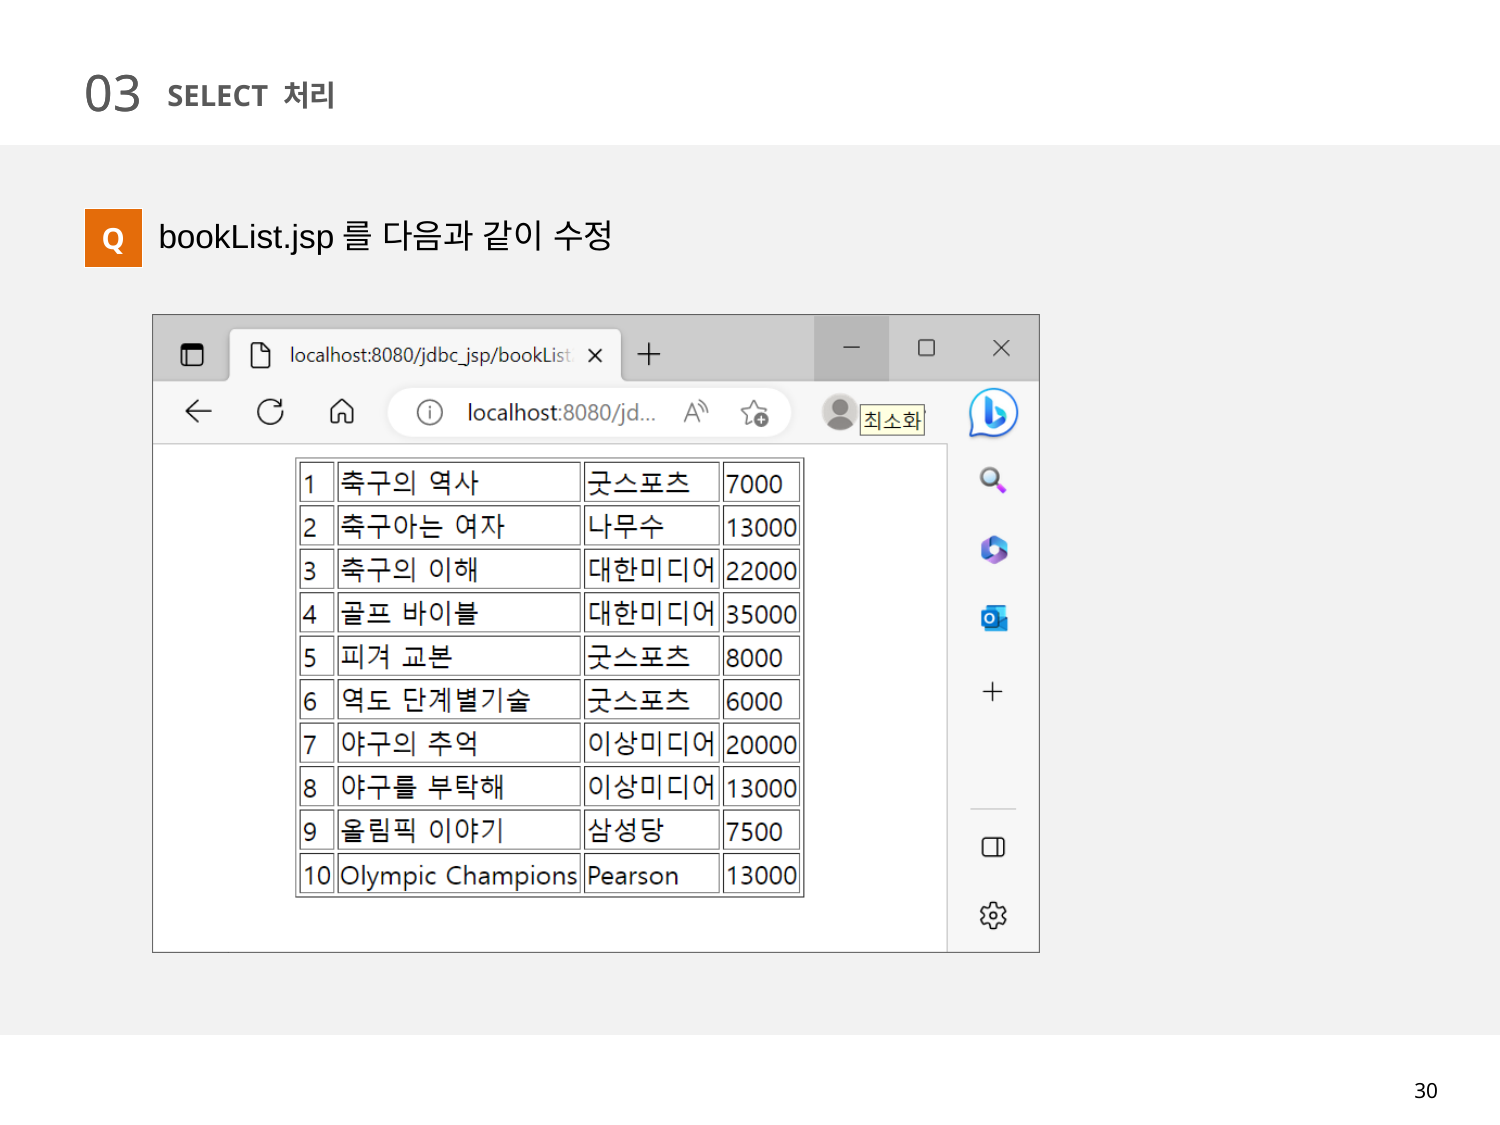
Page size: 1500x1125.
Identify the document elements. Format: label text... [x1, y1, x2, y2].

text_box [64, 47, 1171, 131]
picture [152, 314, 1041, 953]
text_box bookList.jsp를 다음과 같이 수정 [77, 208, 1412, 496]
table_header Q [85, 209, 142, 267]
slide_number 30 [1399, 1070, 1477, 1112]
